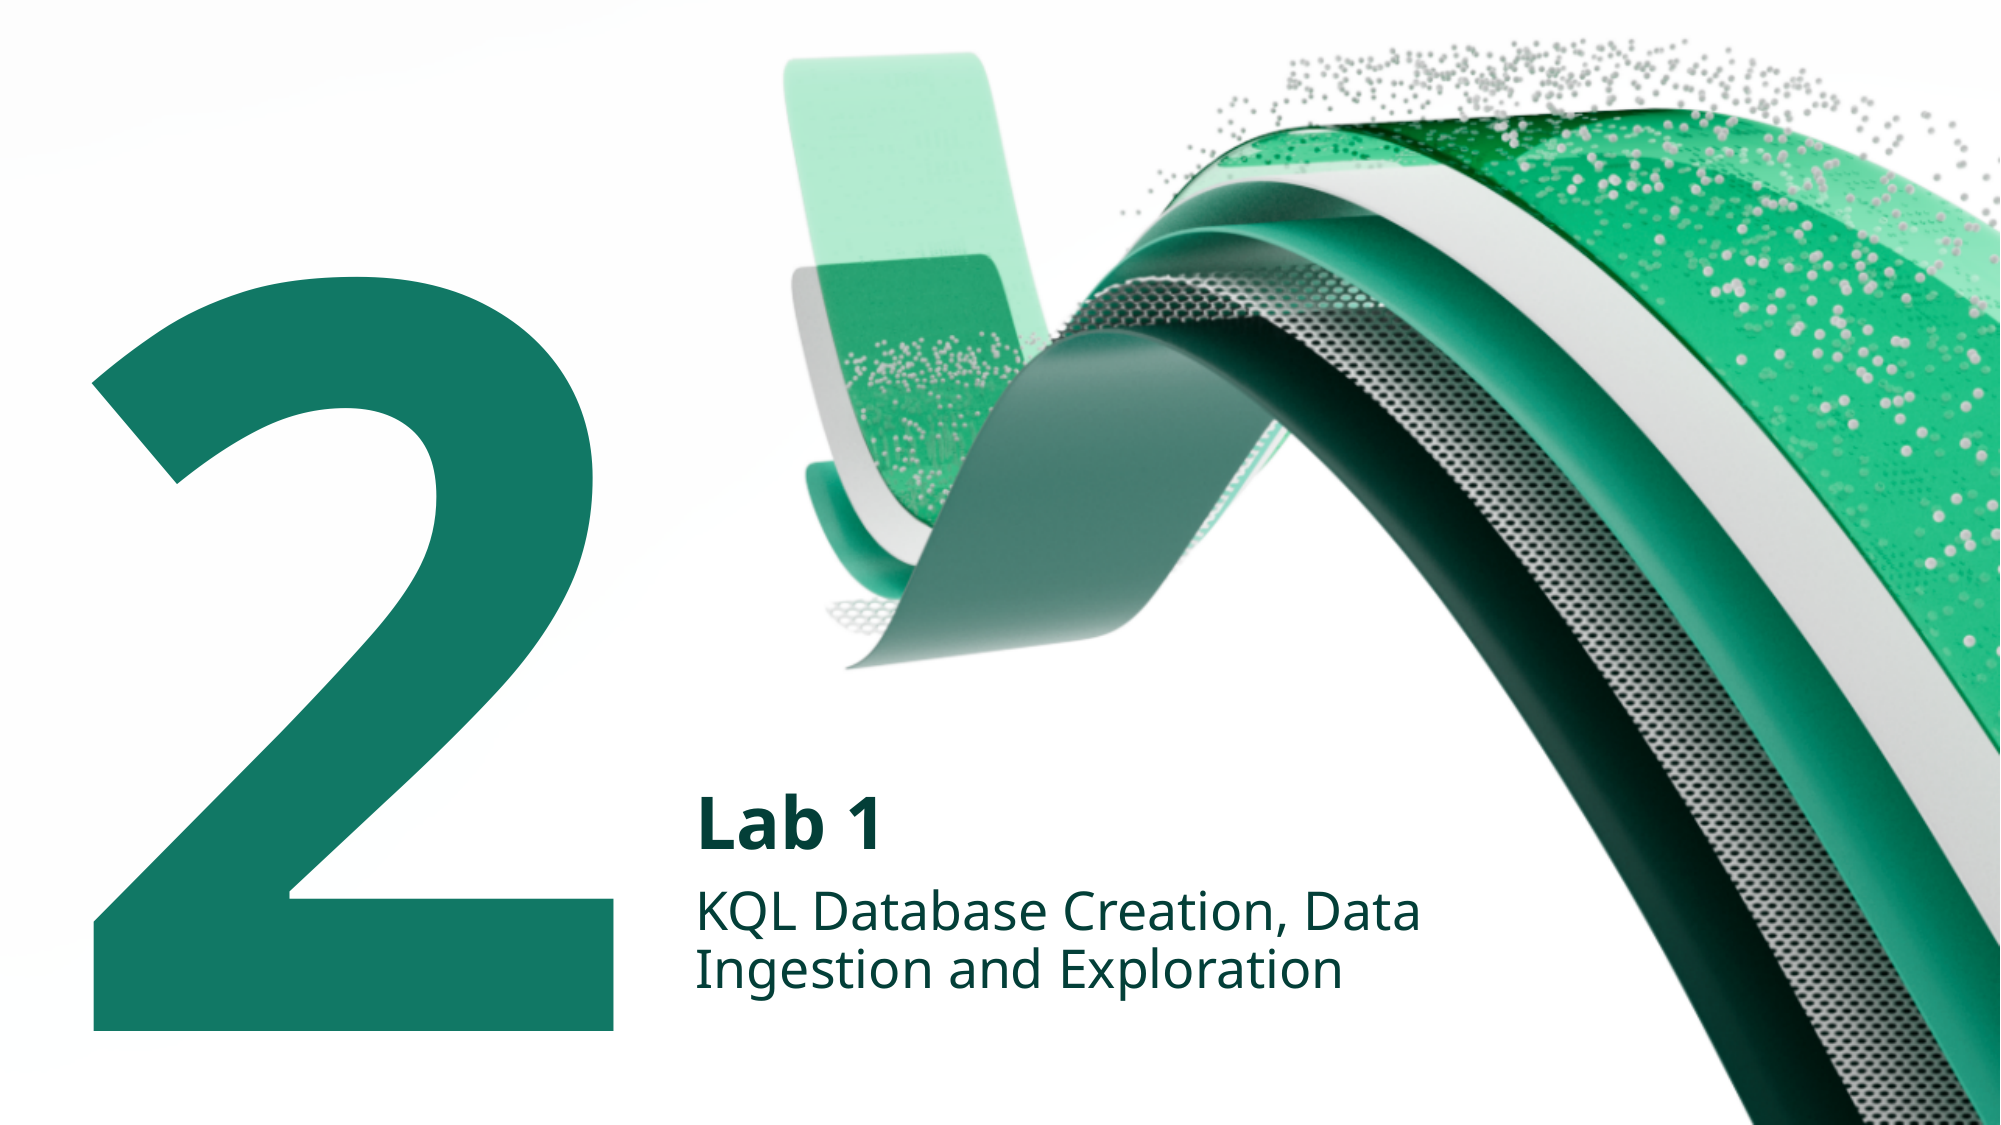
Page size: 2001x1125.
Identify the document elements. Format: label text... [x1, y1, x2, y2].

picture [0, 0, 2000, 1125]
list Lab 1 KQL Database Creation, Data Ingestion and Exploration [680, 778, 1503, 1009]
list 2 [37, 124, 634, 1125]
